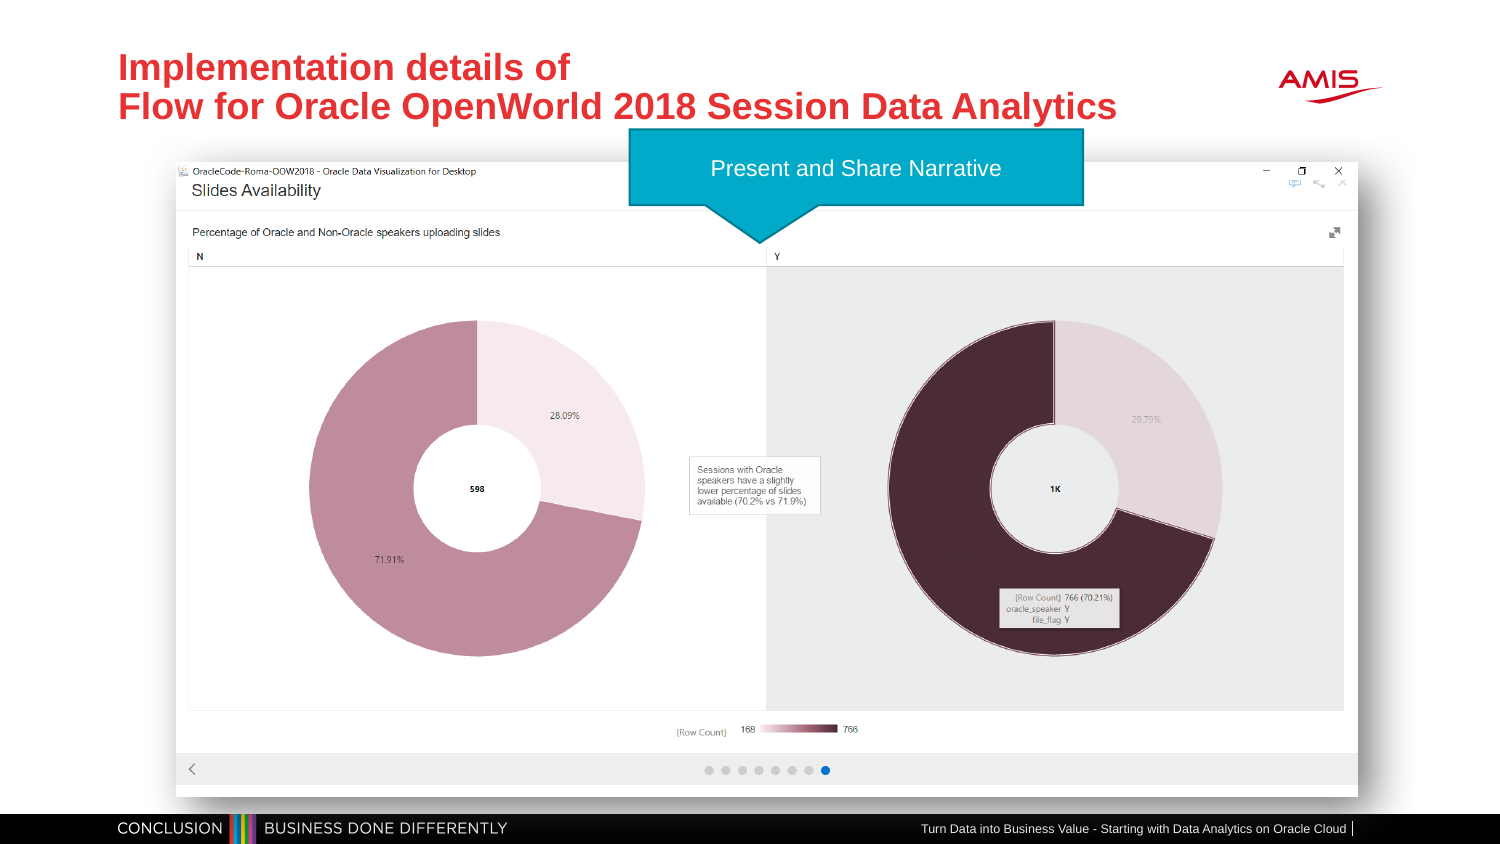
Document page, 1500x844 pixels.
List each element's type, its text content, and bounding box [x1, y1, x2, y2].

picture [0, 814, 1500, 844]
footer Turn Data into Business Value - Starting with Data Analytics on Oracle Cloud [814, 820, 1347, 839]
text_box Present and Share Narrative [628, 128, 1085, 162]
picture [1205, 58, 1388, 106]
title Implementation details of Flow for Oracle OpenWorld 2018 Session Data Analytics [118, 47, 1205, 130]
picture [176, 162, 1358, 797]
